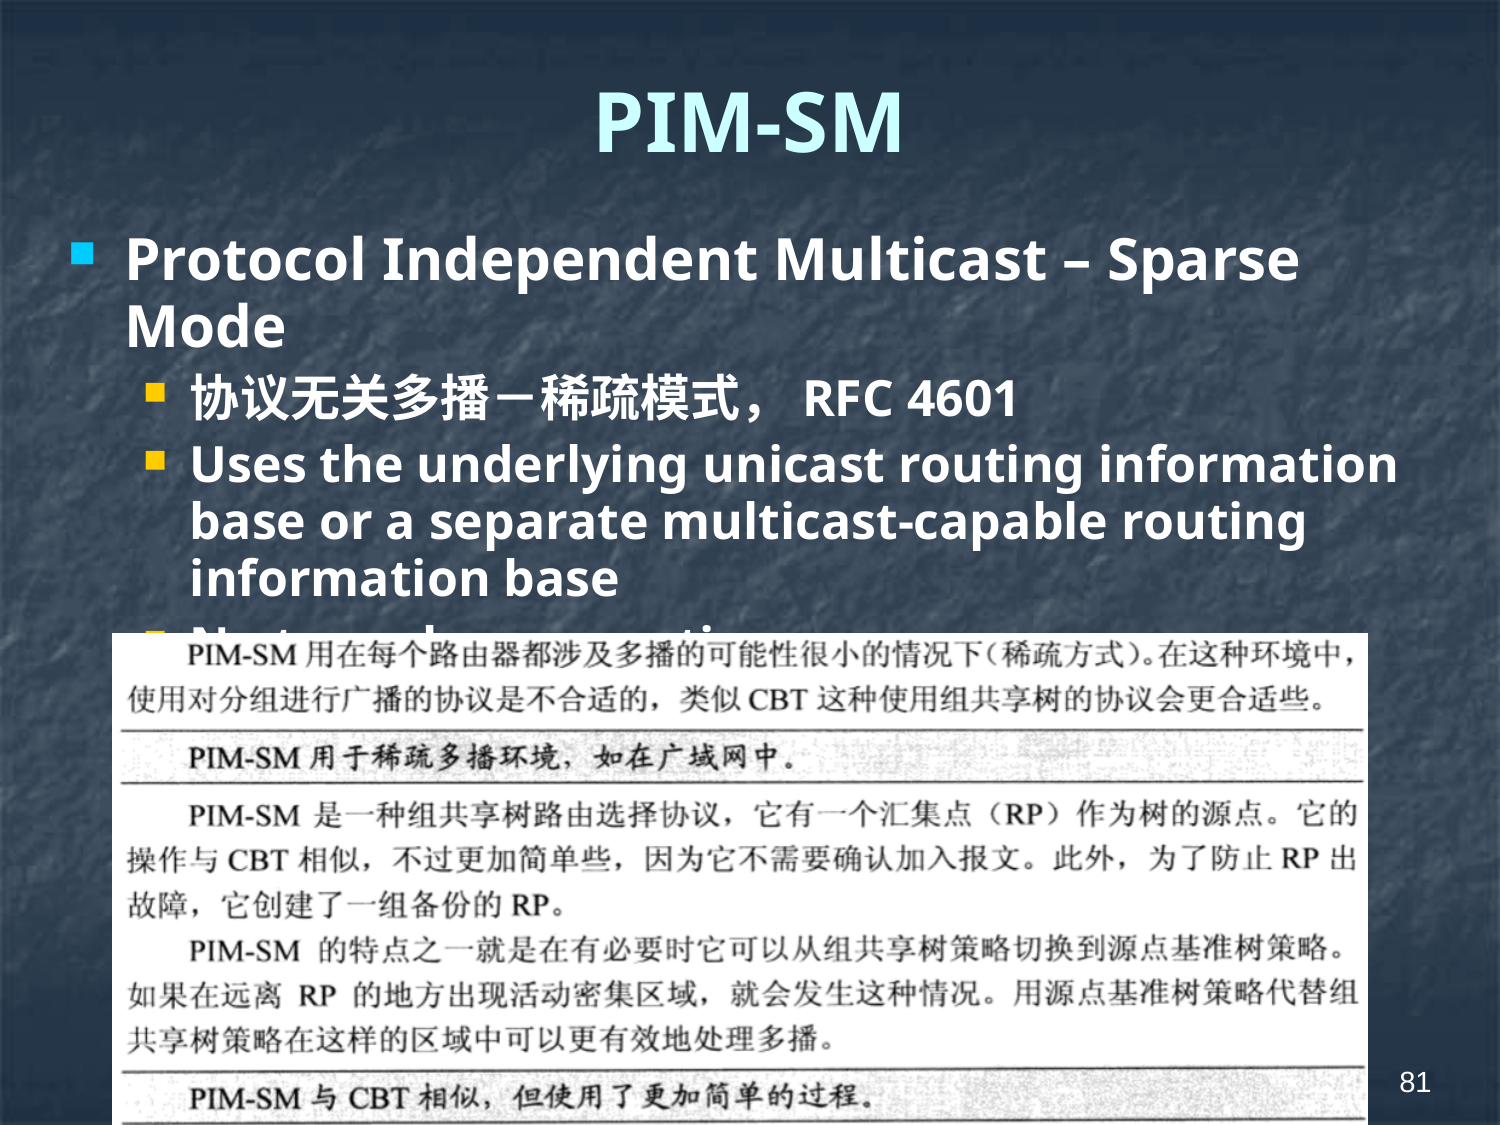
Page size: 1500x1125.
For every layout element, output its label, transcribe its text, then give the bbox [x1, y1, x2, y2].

title PIM-SM [53, 19, 1447, 220]
list Protocol Independent Multicast – Sparse Mode 协议无关多播－稀疏模式，RFC 4601 Uses the underlying unicast routing information base or a separate multicast-capable routing information base No to exchange routing messages No multicast routing table [53, 220, 1447, 622]
picture [112, 633, 1368, 1125]
slide_number 81 [1368, 1034, 1447, 1106]
